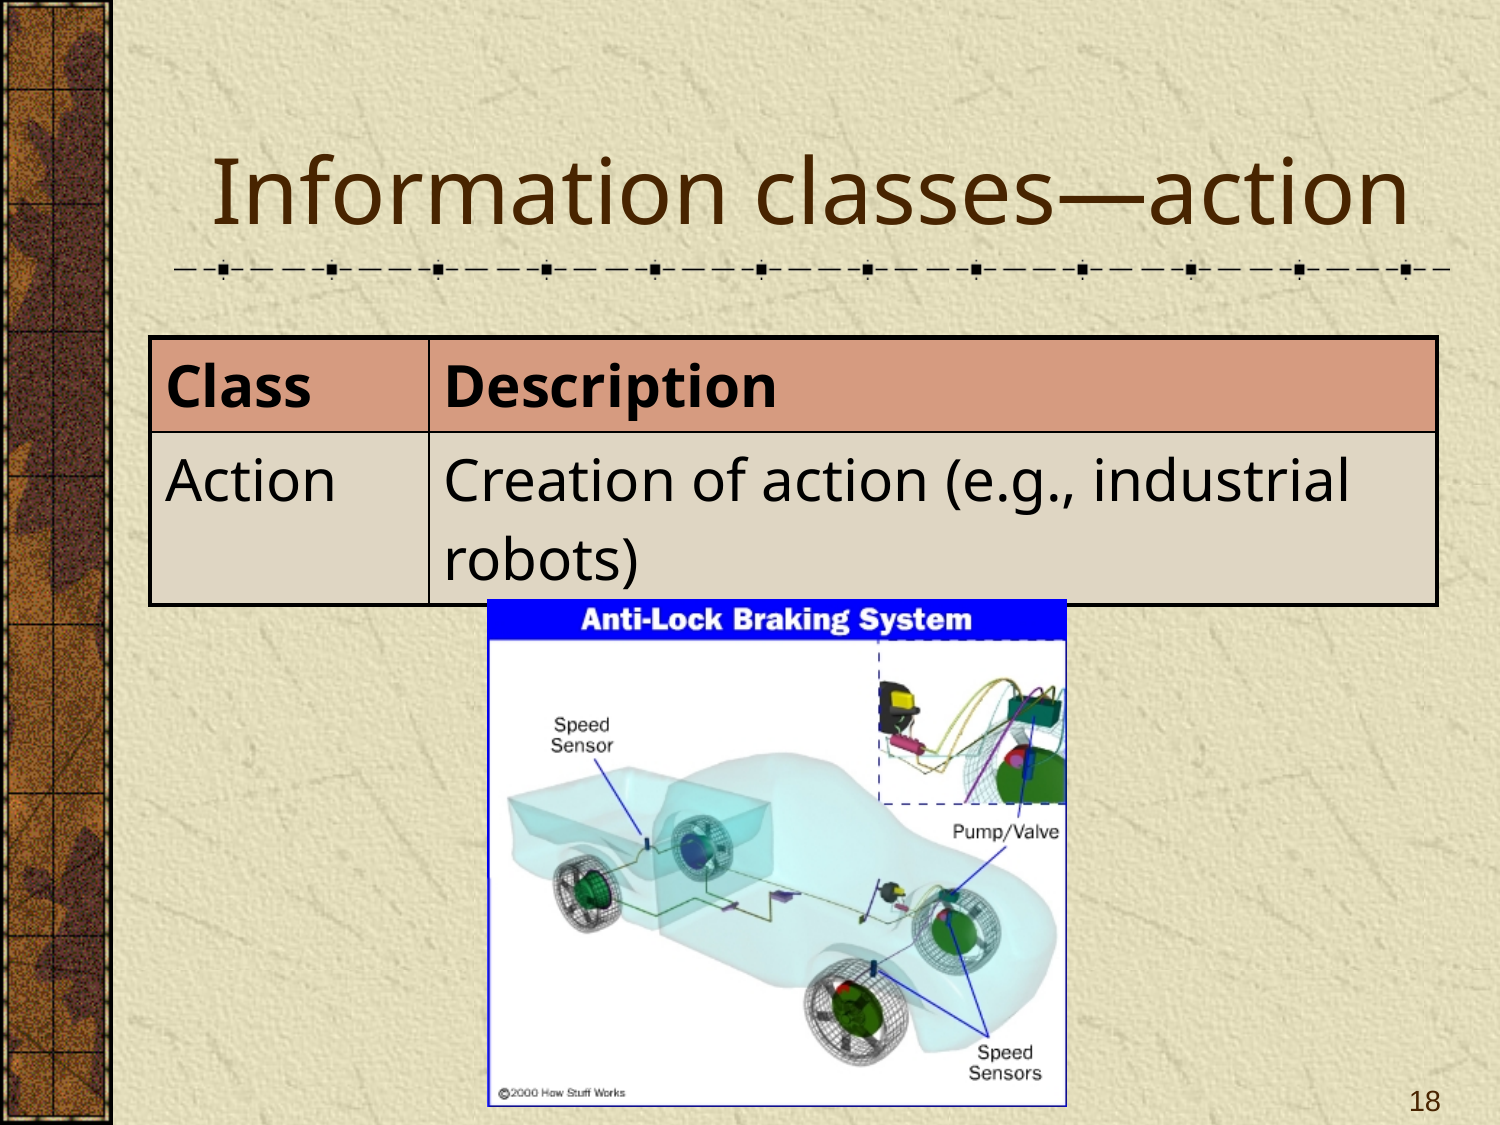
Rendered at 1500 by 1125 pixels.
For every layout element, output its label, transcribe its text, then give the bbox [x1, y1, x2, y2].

table_cell Action [152, 433, 428, 603]
table_cell Creation of action (e.g., industrial robots) [430, 433, 1435, 603]
table_header Description [430, 340, 1435, 431]
picture [0, 0, 1500, 1125]
slide_number 18 [1349, 1049, 1500, 1125]
table_header Class [152, 340, 428, 431]
title Information classes—action [174, 62, 1451, 251]
